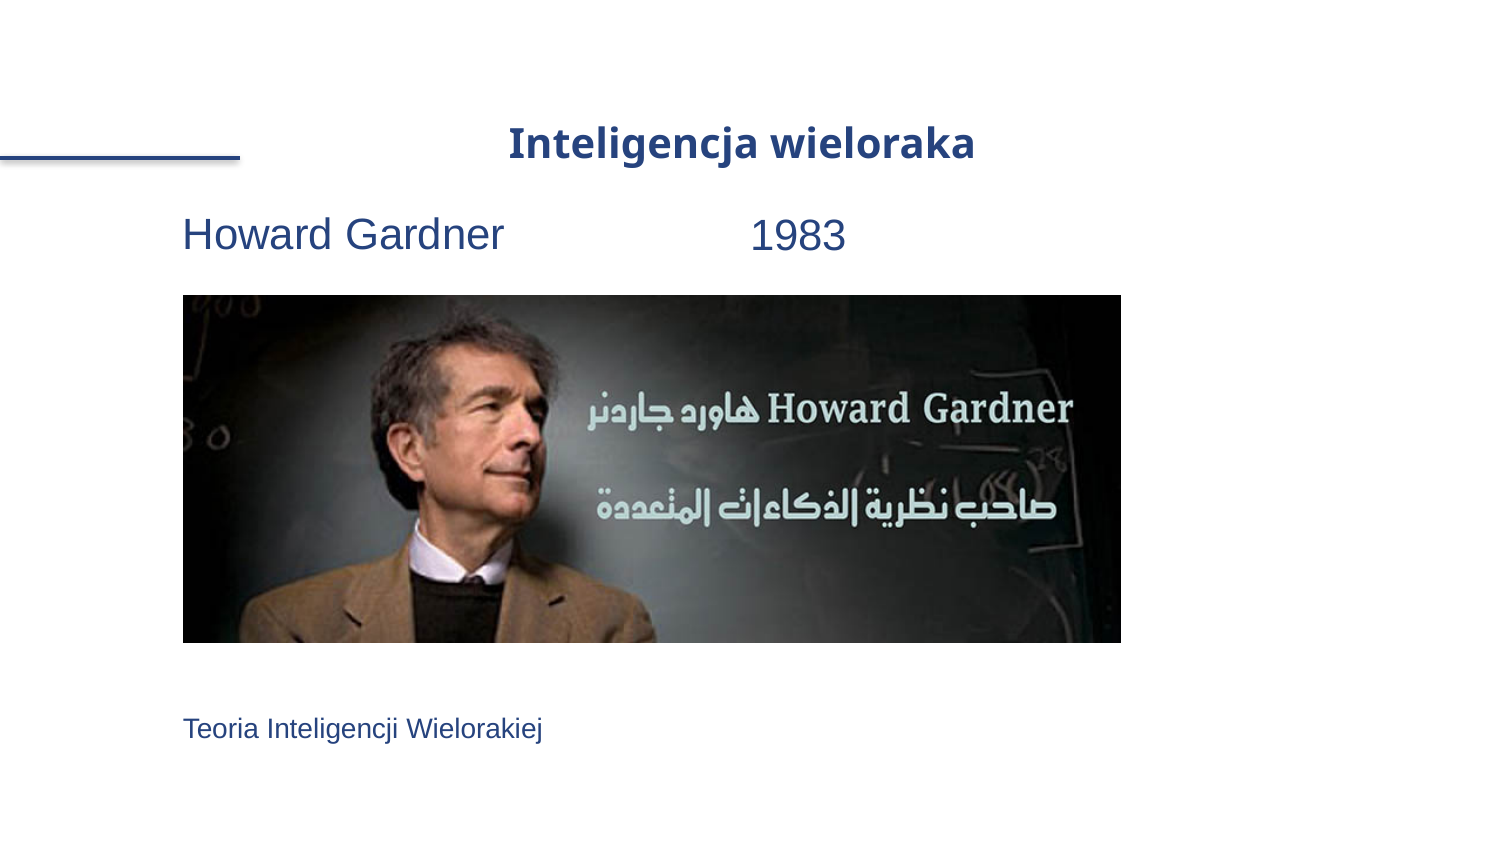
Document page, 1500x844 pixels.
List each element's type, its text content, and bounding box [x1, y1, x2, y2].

text_box Teoria Inteligencji Wielorakiej [183, 705, 883, 777]
text_box Howard Gardner [183, 200, 715, 280]
picture [182, 295, 1121, 643]
text_box 1983 [750, 201, 1282, 281]
title Inteligencja wieloraka [75, 33, 1425, 175]
